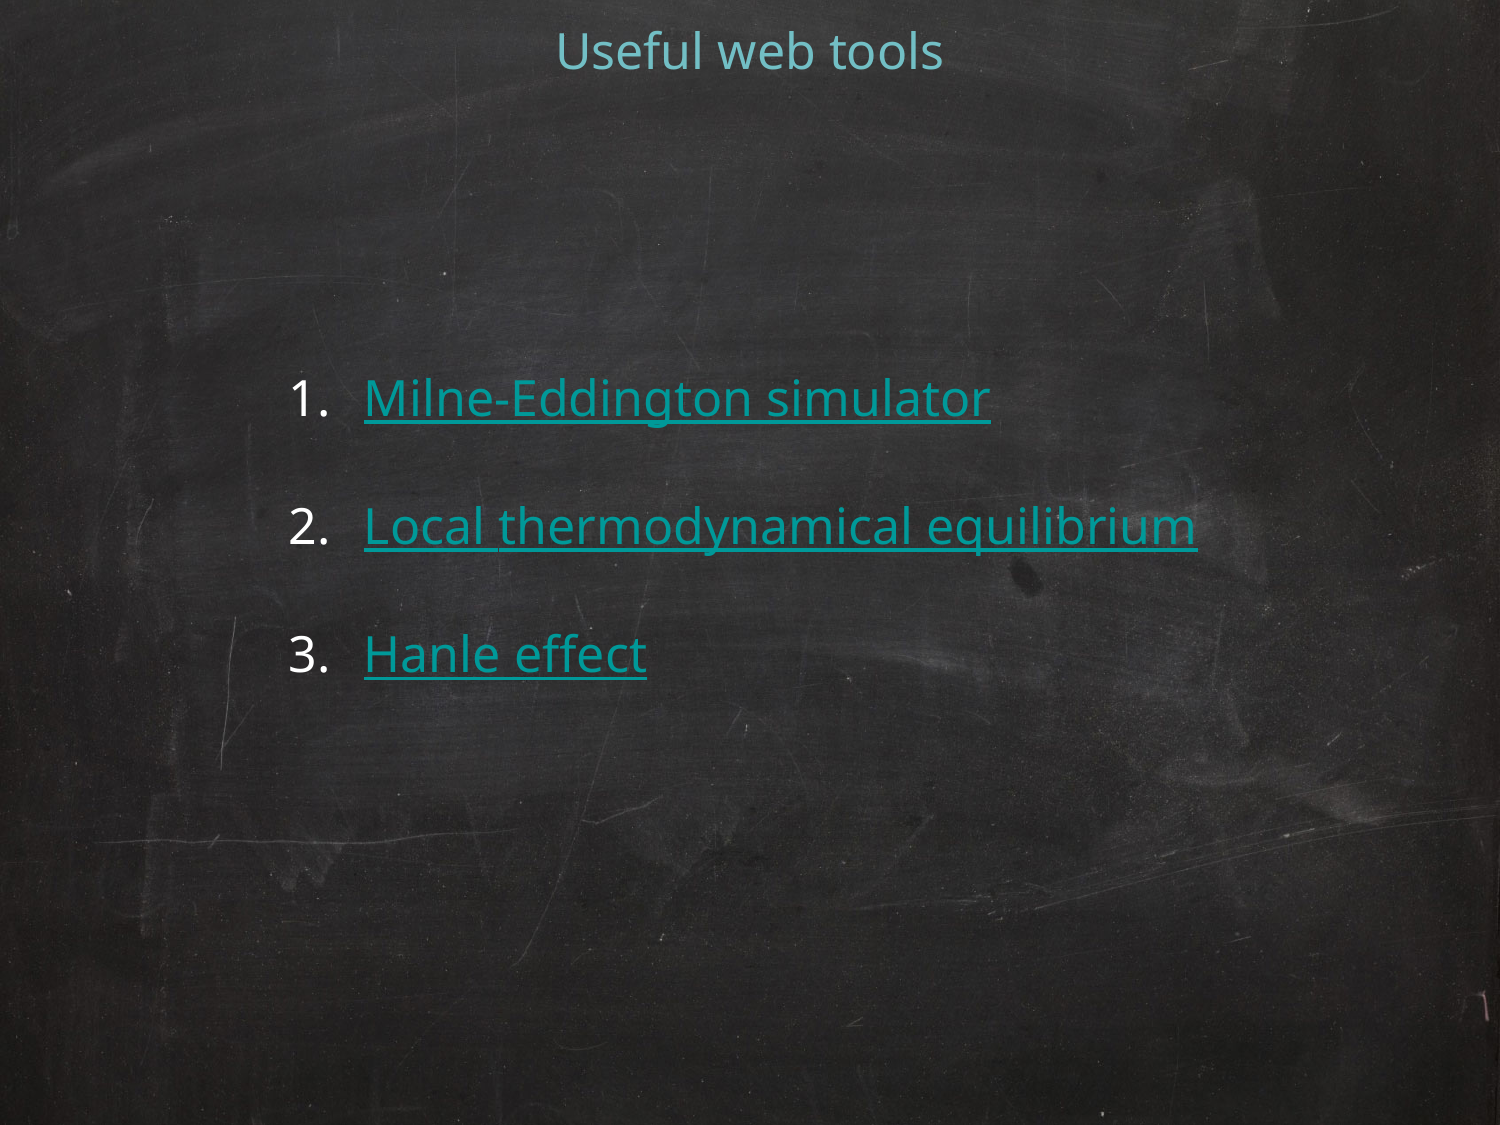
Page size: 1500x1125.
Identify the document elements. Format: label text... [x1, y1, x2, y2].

text_box Useful web tools [224, 12, 1276, 88]
picture [0, 0, 1500, 1125]
text_box Milne-Eddington simulator Local thermodynamical equilibrium Hanle effect [274, 358, 1213, 699]
